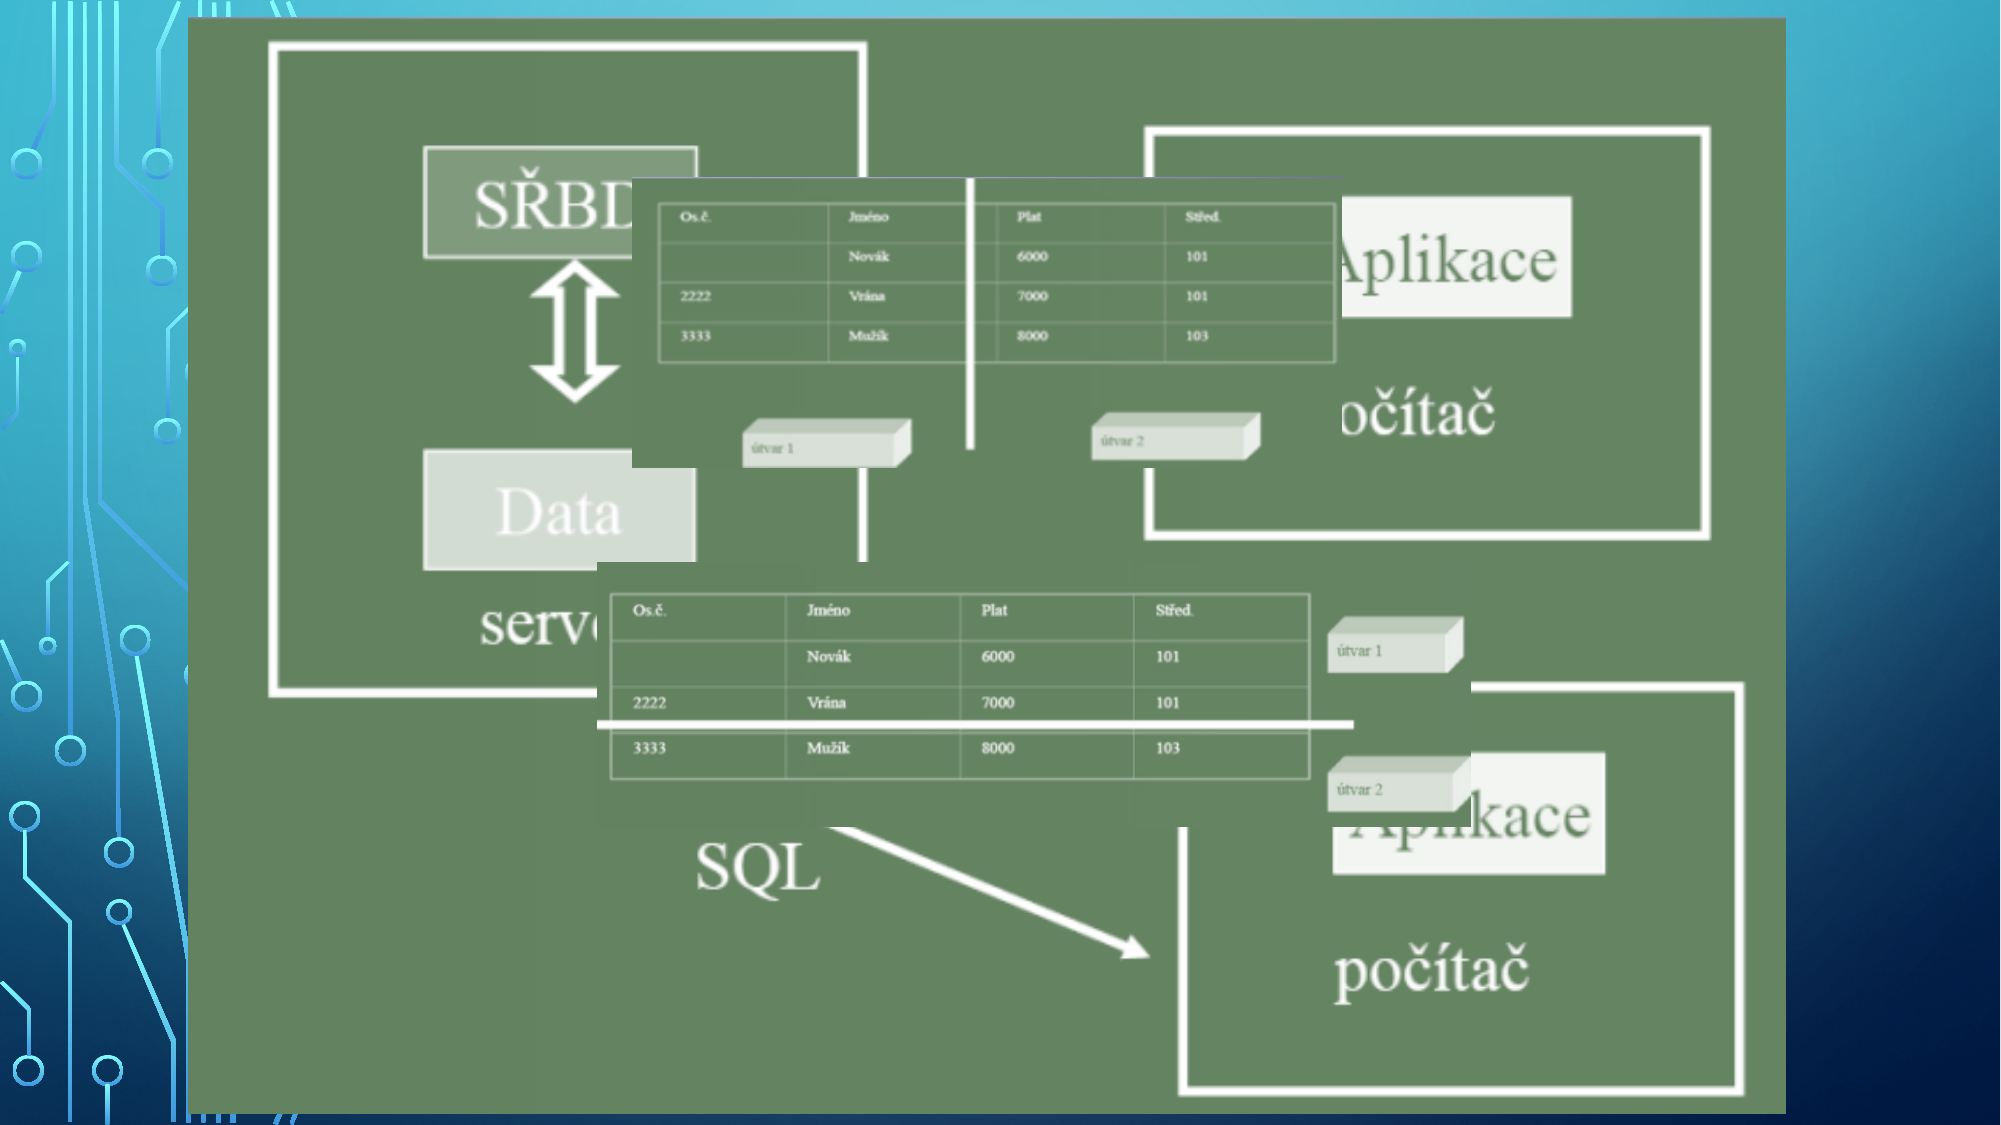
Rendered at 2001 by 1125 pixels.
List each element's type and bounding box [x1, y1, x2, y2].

picture [188, 17, 1786, 1114]
